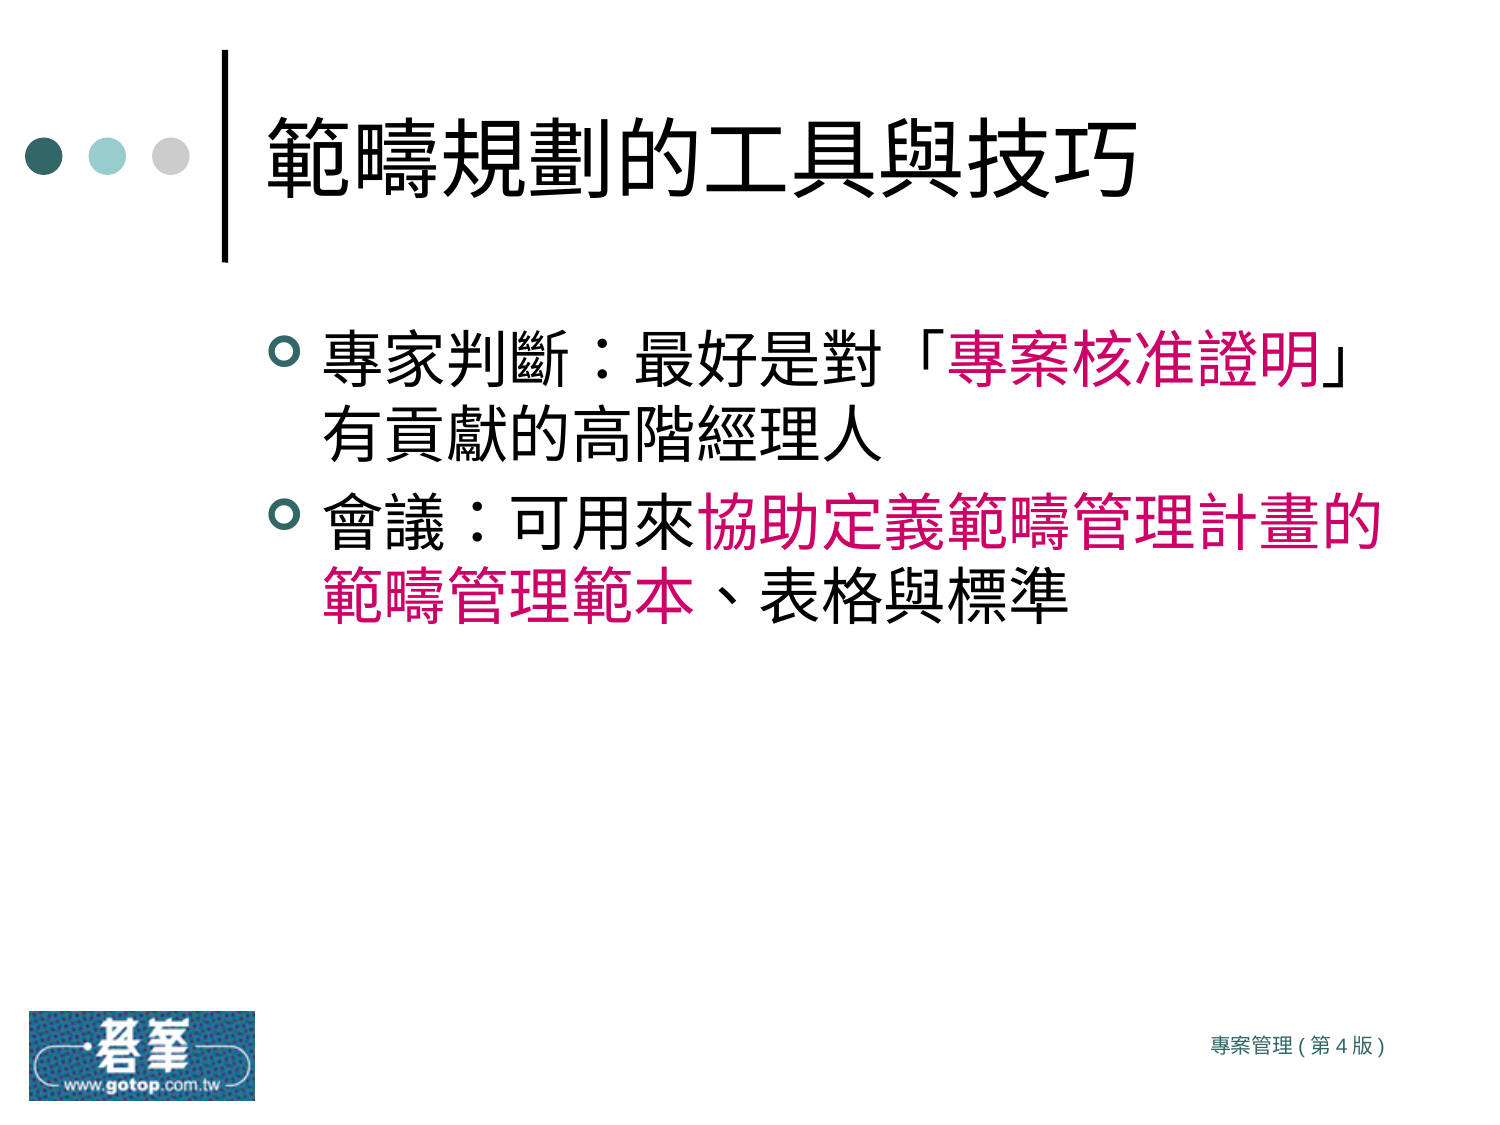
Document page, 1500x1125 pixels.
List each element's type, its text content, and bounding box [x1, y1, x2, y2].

picture [29, 1011, 255, 1101]
title 範疇規劃的工具與技巧 [249, 31, 1400, 282]
list 專家判斷：最好是對「專案核准證明」有貢獻的高階經理人 會議：可用來協助定義範疇管理計畫的範疇管理範本、表格與標準 [249, 312, 1400, 988]
slide_number 專案管理(第4版) [1087, 1025, 1400, 1100]
